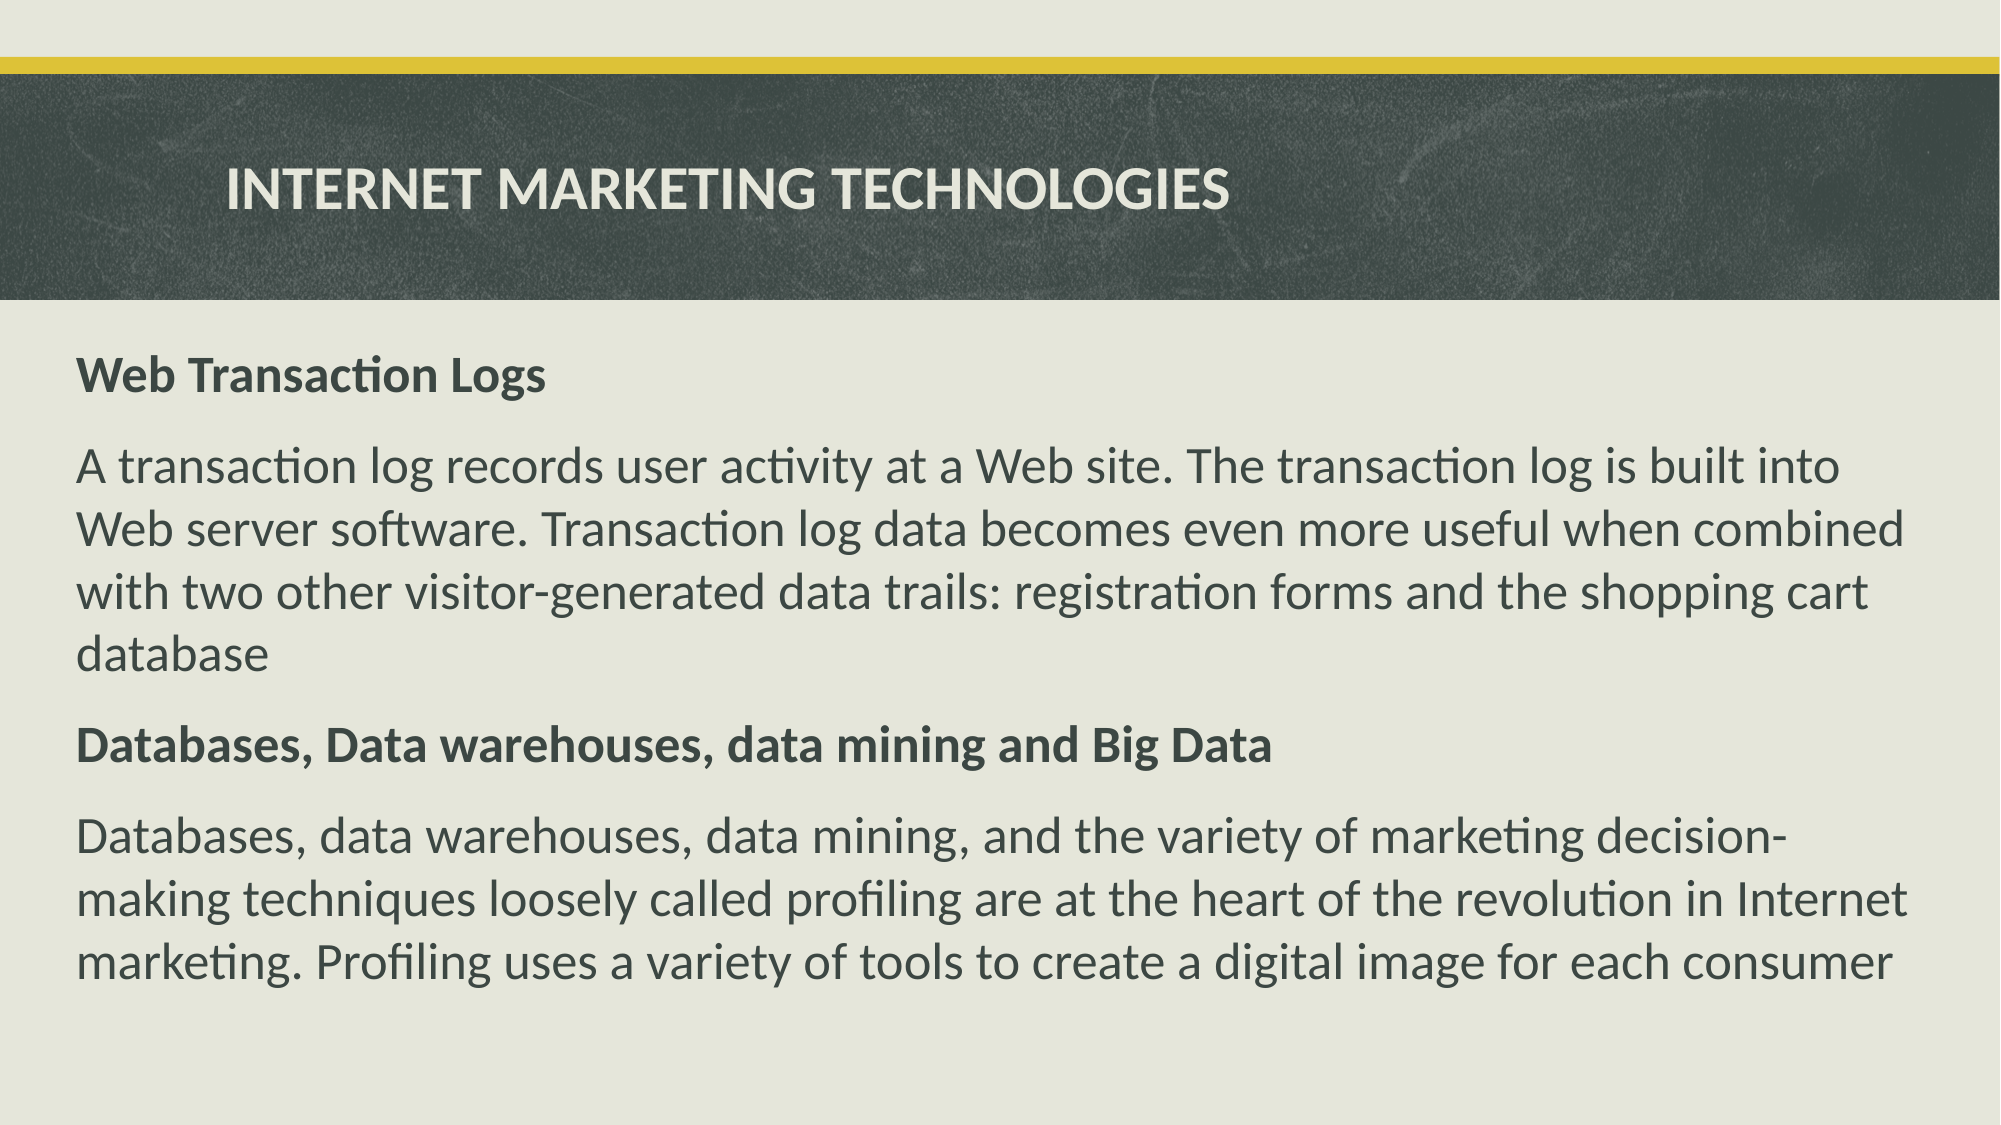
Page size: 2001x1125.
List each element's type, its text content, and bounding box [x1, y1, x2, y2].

title INTERNET MARKETING TECHNOLOGIES [210, 76, 1790, 300]
list Web Transaction Logs A transaction log records user activity at a Web site. The transaction log is built into Web server software. Transaction log data becomes even more useful when combined with two other visitor-generated data trails: registration forms and the shopping cart database Databases, Data warehouses, data mining and Big Data Databases, data warehouses, data mining, and the variety of marketing decision-making techniques loosely called profiling are at the heart of the revolution in Internet marketing. Profiling uses a variety of tools to create a digital image for each consumer [60, 332, 1935, 1066]
picture [0, 74, 2000, 300]
